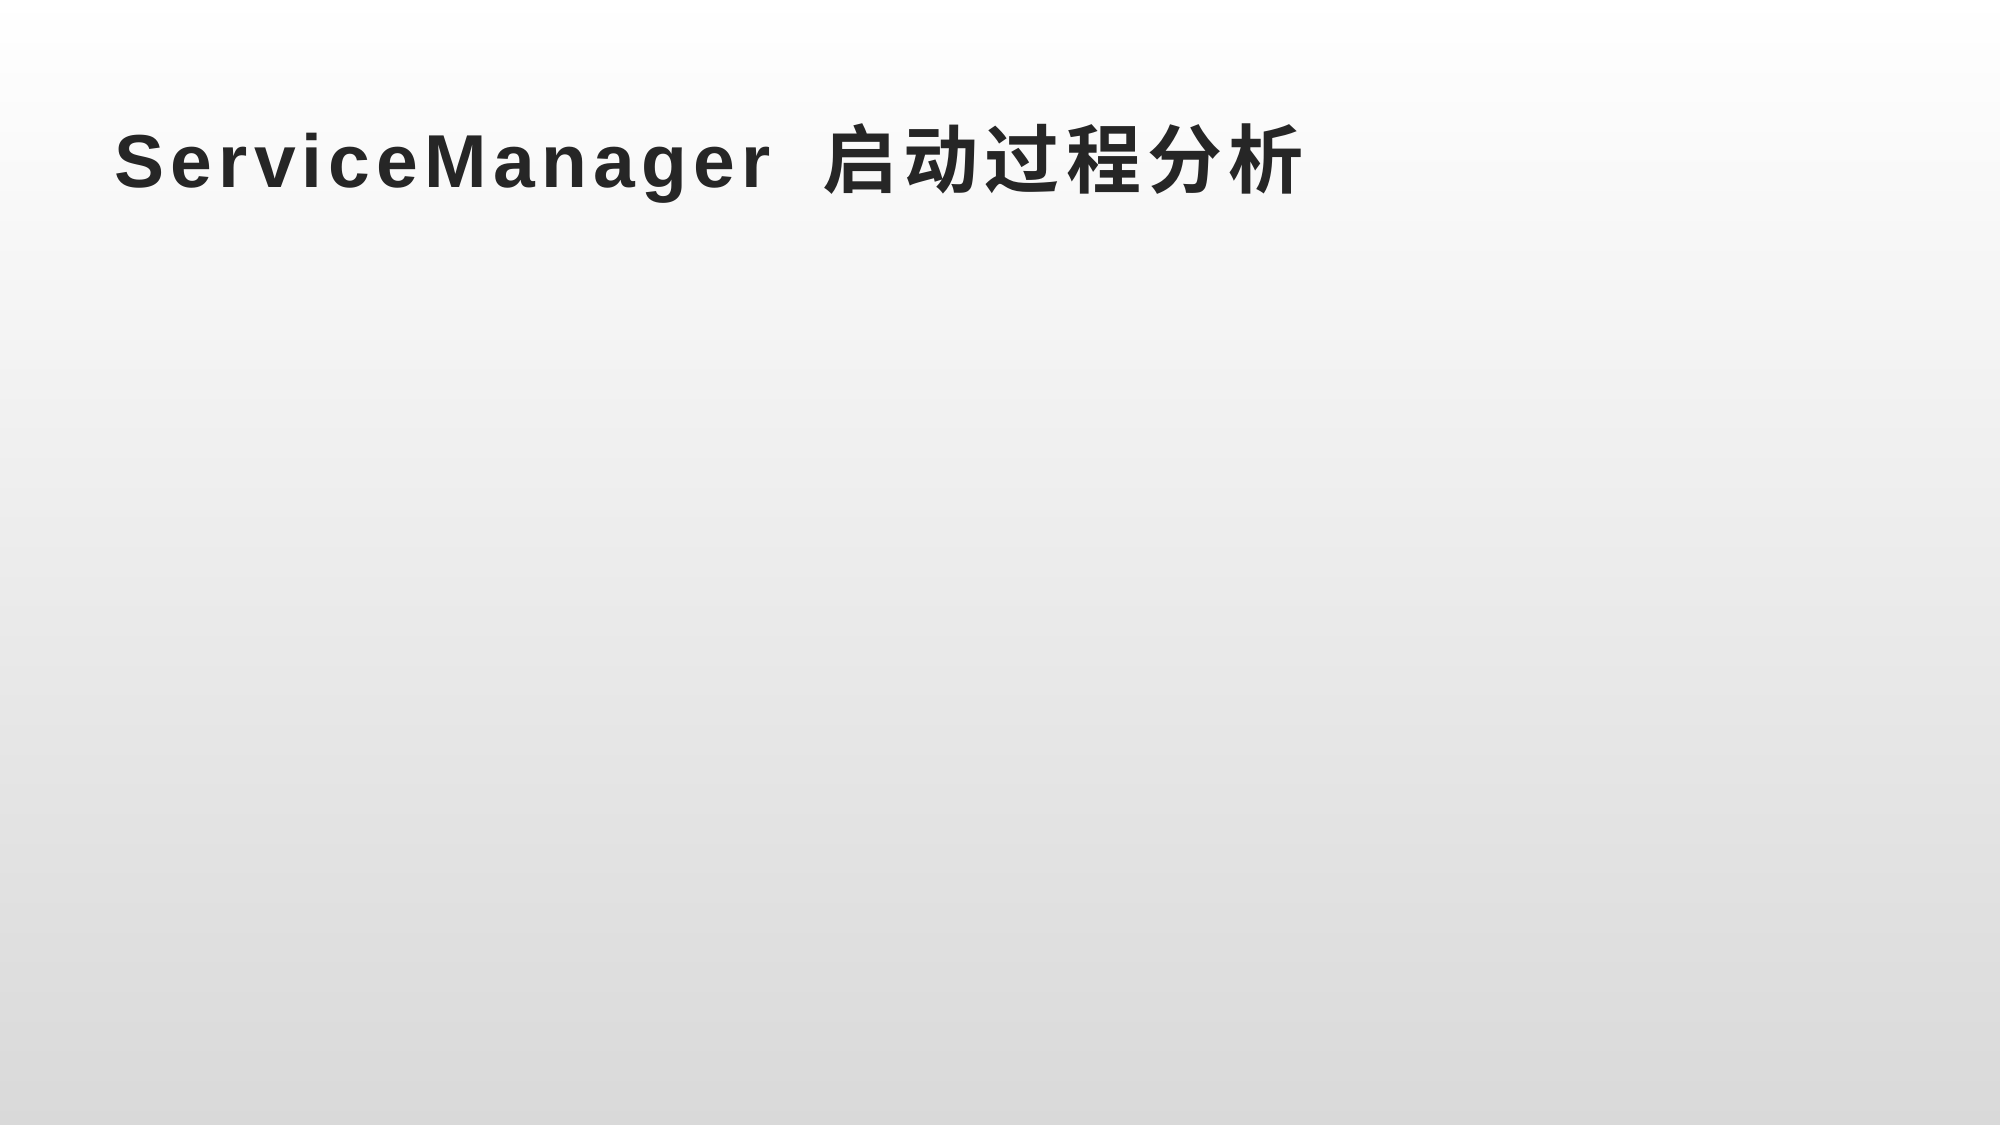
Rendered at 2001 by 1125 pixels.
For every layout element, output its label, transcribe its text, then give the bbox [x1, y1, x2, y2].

title ServiceManager 启动过程分析 [99, 99, 1900, 216]
